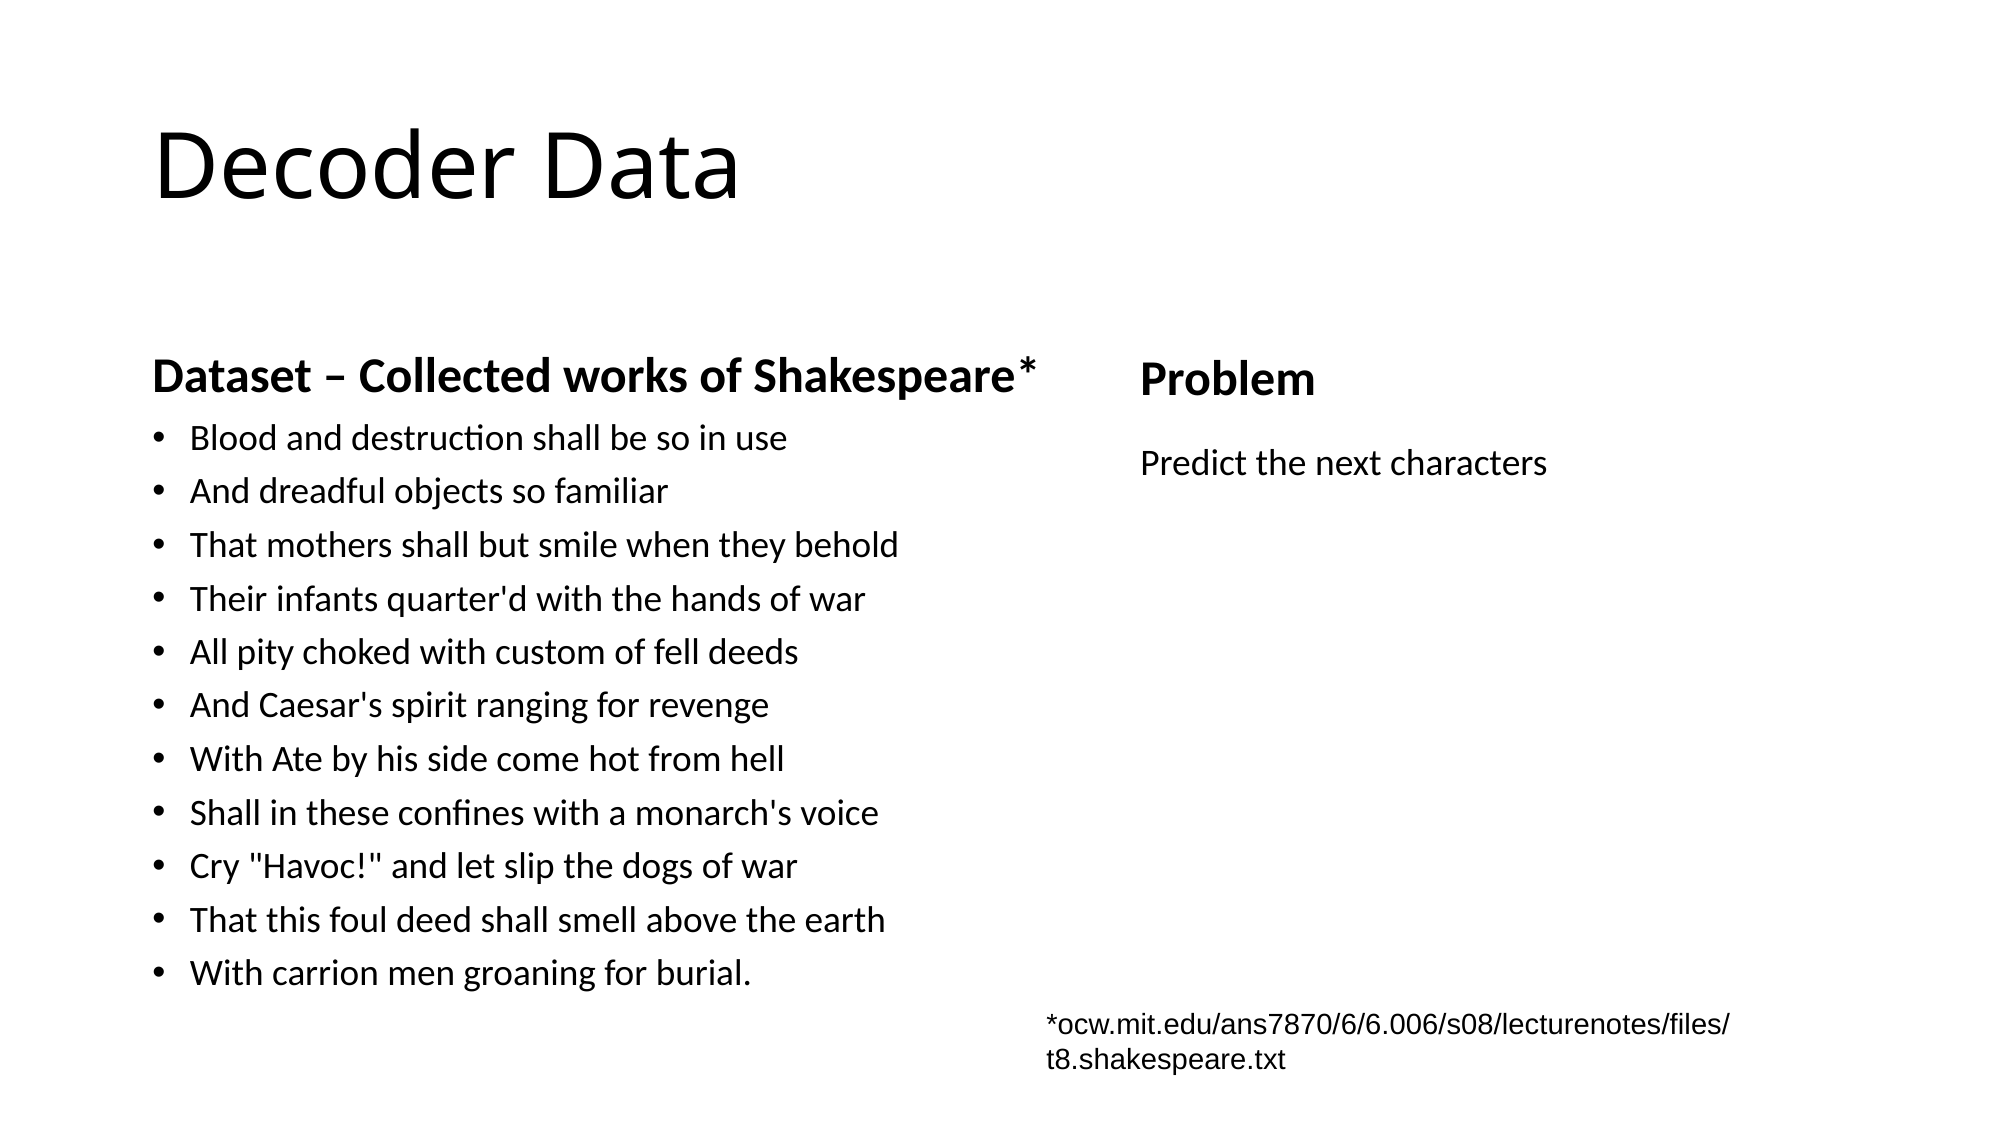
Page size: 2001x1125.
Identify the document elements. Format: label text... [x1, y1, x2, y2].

title Decoder Data [137, 59, 1863, 277]
list Blood and destruction shall be so in use And dreadful objects so familiar That mothers shall but smile when they behold Their infants quarter'd with the hands of war All pity choked with custom of fell deeds And Caesar's spirit ranging for revenge With Ate by his side come hot from hell Shall in these confines with a monarch's voice Cry "Havoc!" and let slip the dogs of war That this foul deed shall smell above the earth With carrion men groaning for burial. [137, 410, 984, 1015]
text_box *ocw.mit.edu/ans7870/6/6.006/s08/lecturenotes/files/t8.shakespeare.txt [1031, 997, 1979, 1045]
text_box Problem [1125, 343, 1442, 414]
list Dataset – Collected works of Shakespeare* [137, 276, 1126, 411]
text_box Predict the next characters [1125, 431, 1772, 491]
